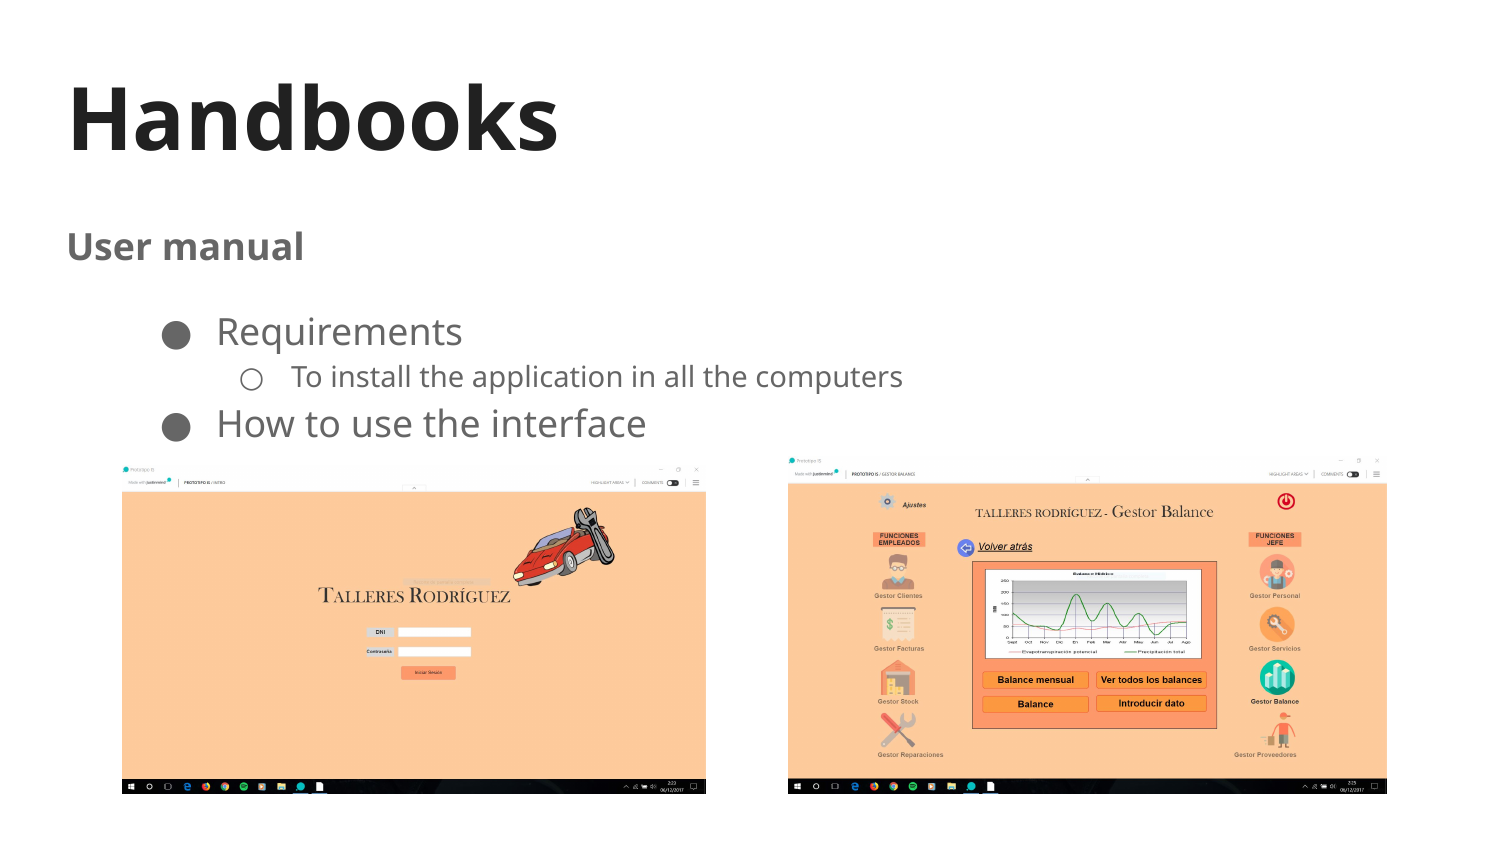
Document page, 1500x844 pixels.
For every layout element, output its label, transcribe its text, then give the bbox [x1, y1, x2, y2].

picture [788, 456, 1387, 794]
picture [122, 465, 706, 794]
title Handbooks [51, 48, 1449, 180]
list User manual Requirements To install the application in all the computers How to use the interface [51, 201, 1449, 750]
